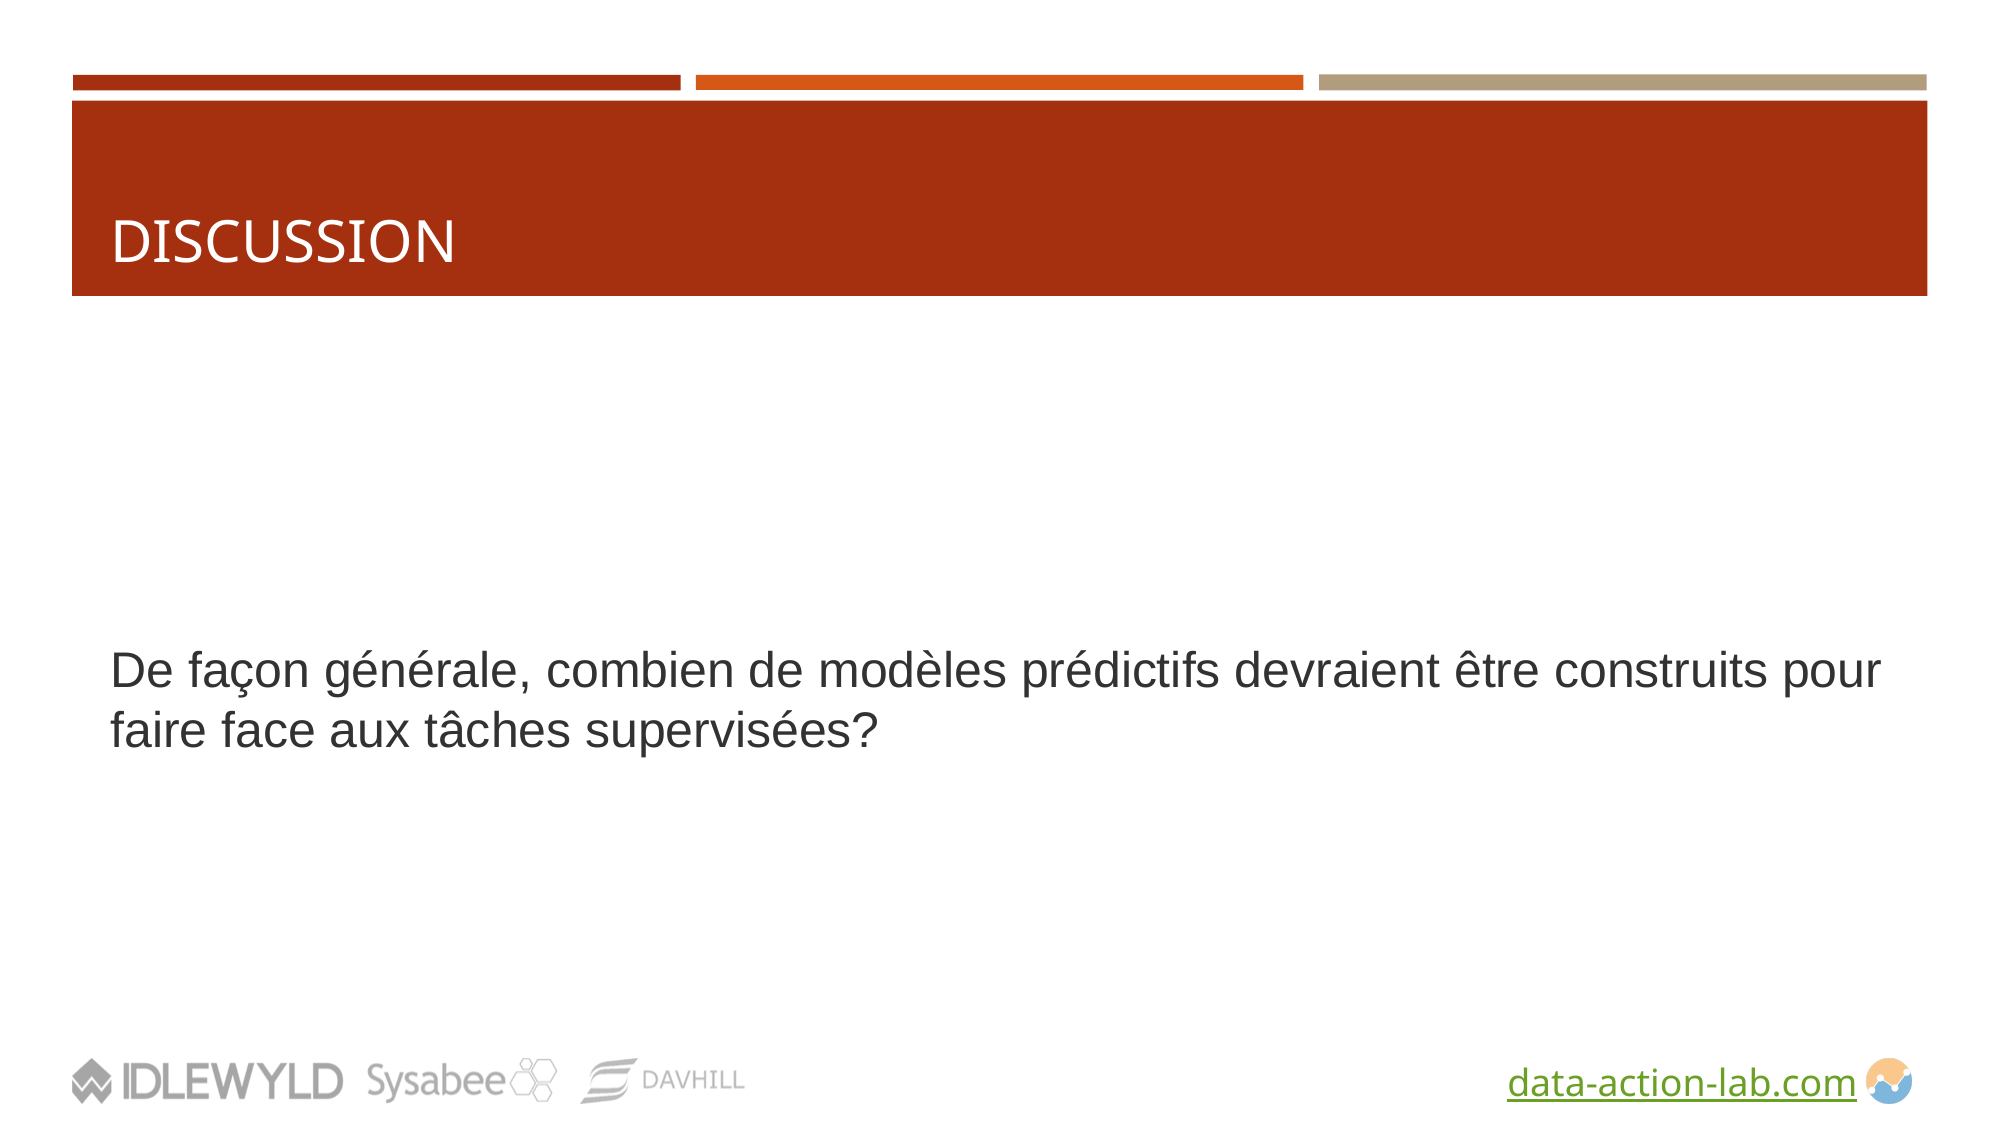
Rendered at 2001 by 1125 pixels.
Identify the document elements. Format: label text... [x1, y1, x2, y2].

picture [72, 1058, 745, 1104]
list De façon générale, combien de modèles prédictifs devraient être construits pour faire face aux tâches supervisées? [95, 357, 1905, 1037]
title DISCUSSION [95, 115, 1905, 282]
